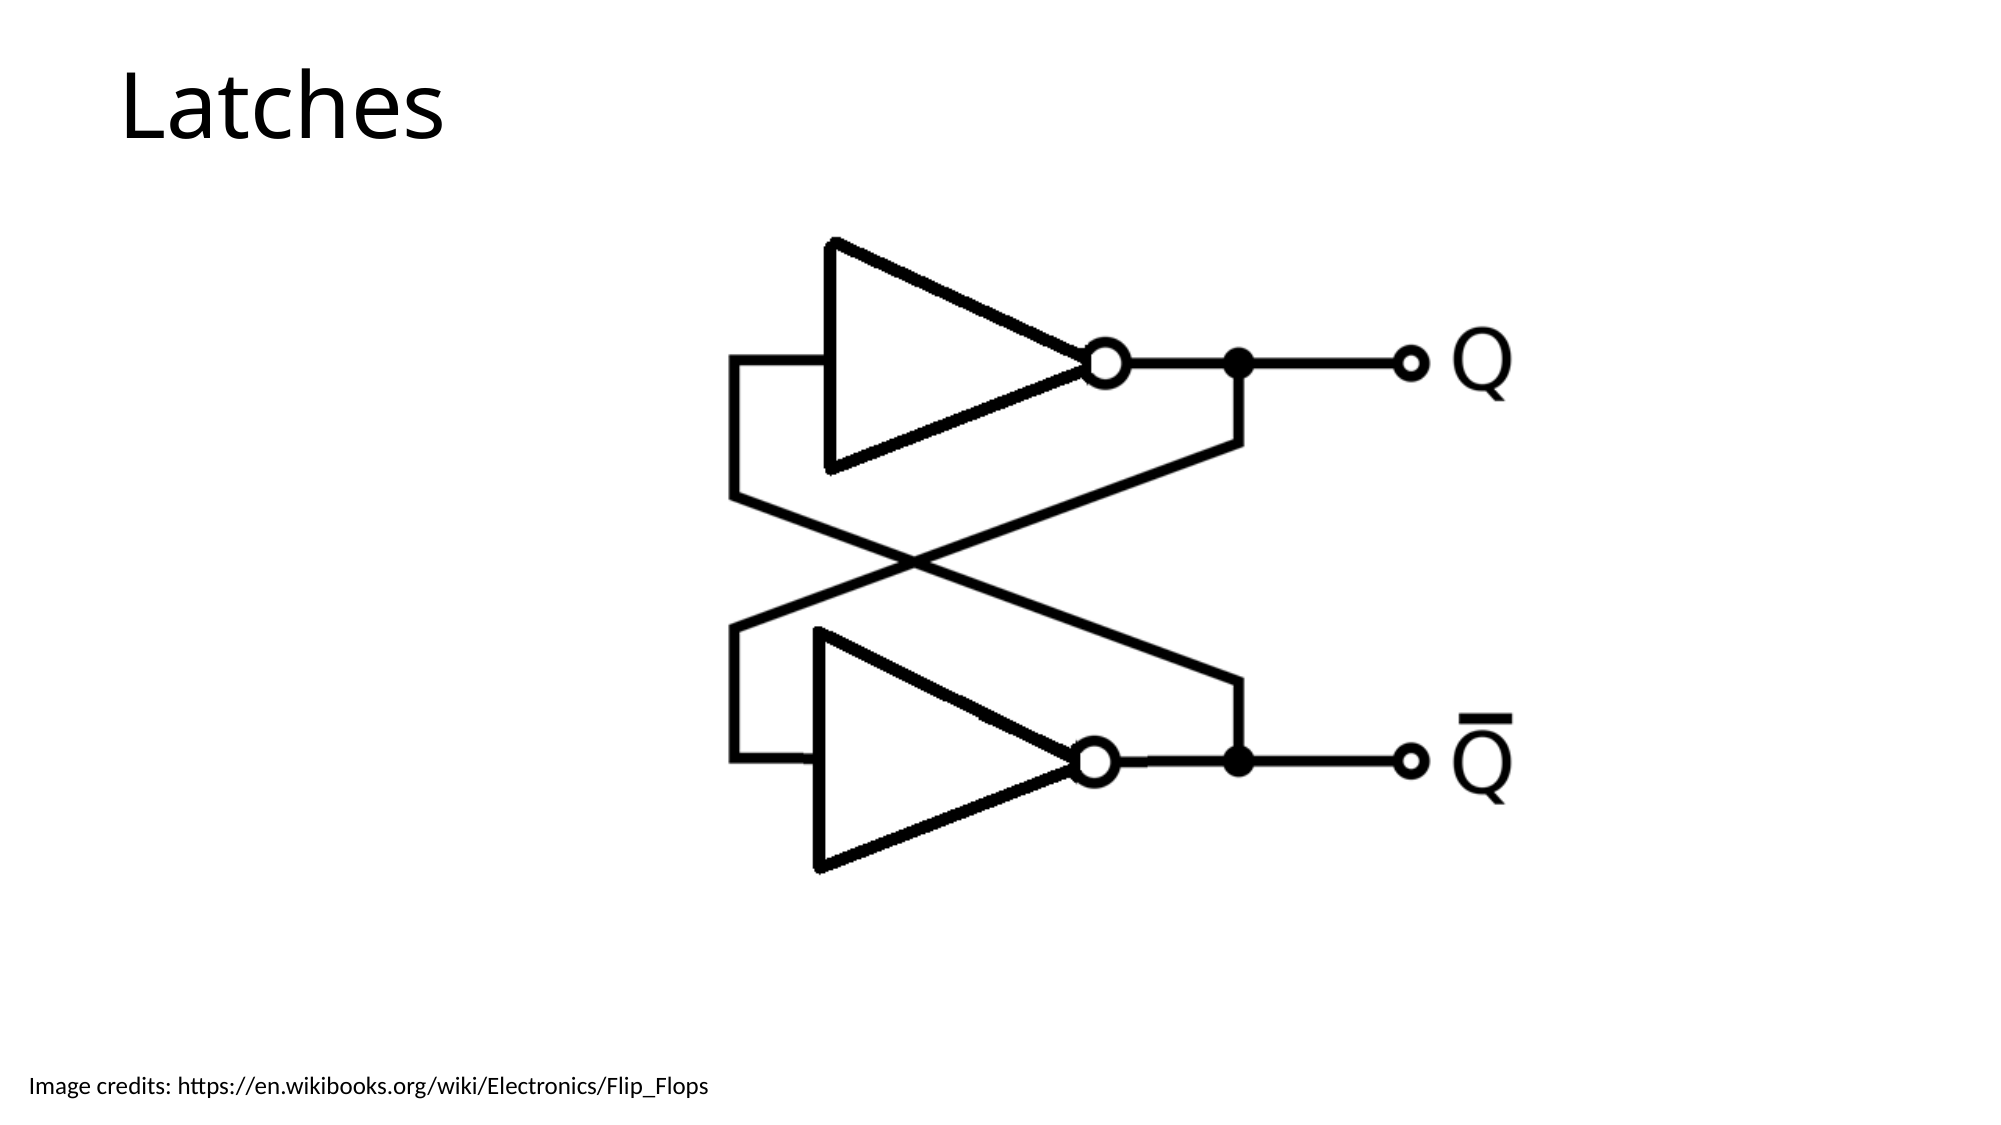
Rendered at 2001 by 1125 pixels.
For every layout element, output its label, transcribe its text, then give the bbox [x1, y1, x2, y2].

text_box Image credits: https://en.wikibooks.org/wiki/Electronics/Flip_Flops [14, 1061, 1075, 1107]
picture [469, 231, 1531, 894]
title Latches [103, 0, 812, 218]
